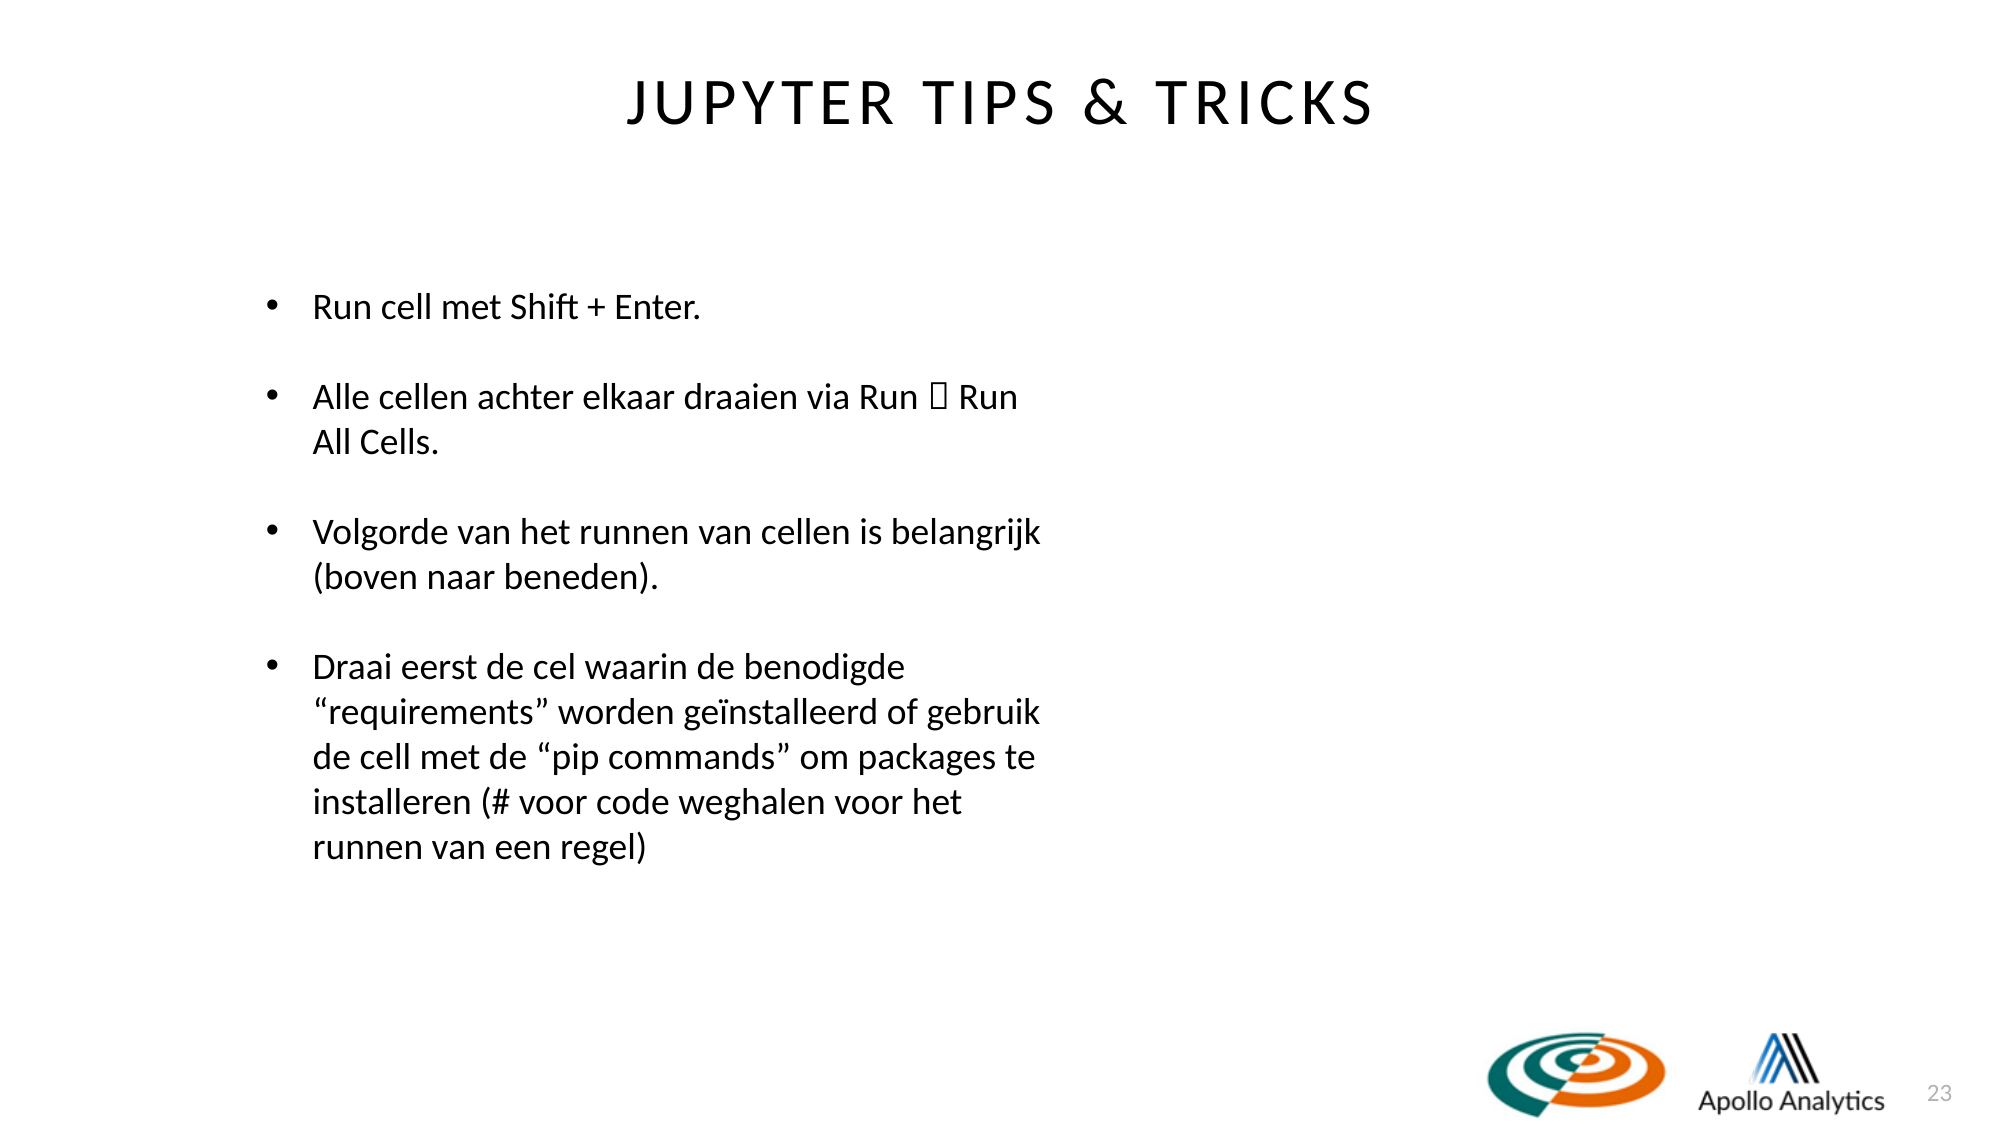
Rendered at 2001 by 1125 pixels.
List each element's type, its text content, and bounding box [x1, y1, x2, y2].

picture [1692, 1028, 1895, 1117]
text_box Run cell met Shift + Enter. Alle cellen achter elkaar draaien via Run  Run All Cells. Volgorde van het runnen van cellen is belangrijk (boven naar beneden). Draai eerst de cel waarin de benodigde “requirements” worden geïnstalleerd of gebruik de cell met de “pip commands” om packages te installeren (# voor code weghalen voor het runnen van een regel) [251, 274, 1081, 920]
text_box Jupyter Tips & Tricks [97, 0, 1903, 196]
slide_number 23 [1894, 1061, 1968, 1121]
picture [1470, 1023, 1673, 1125]
